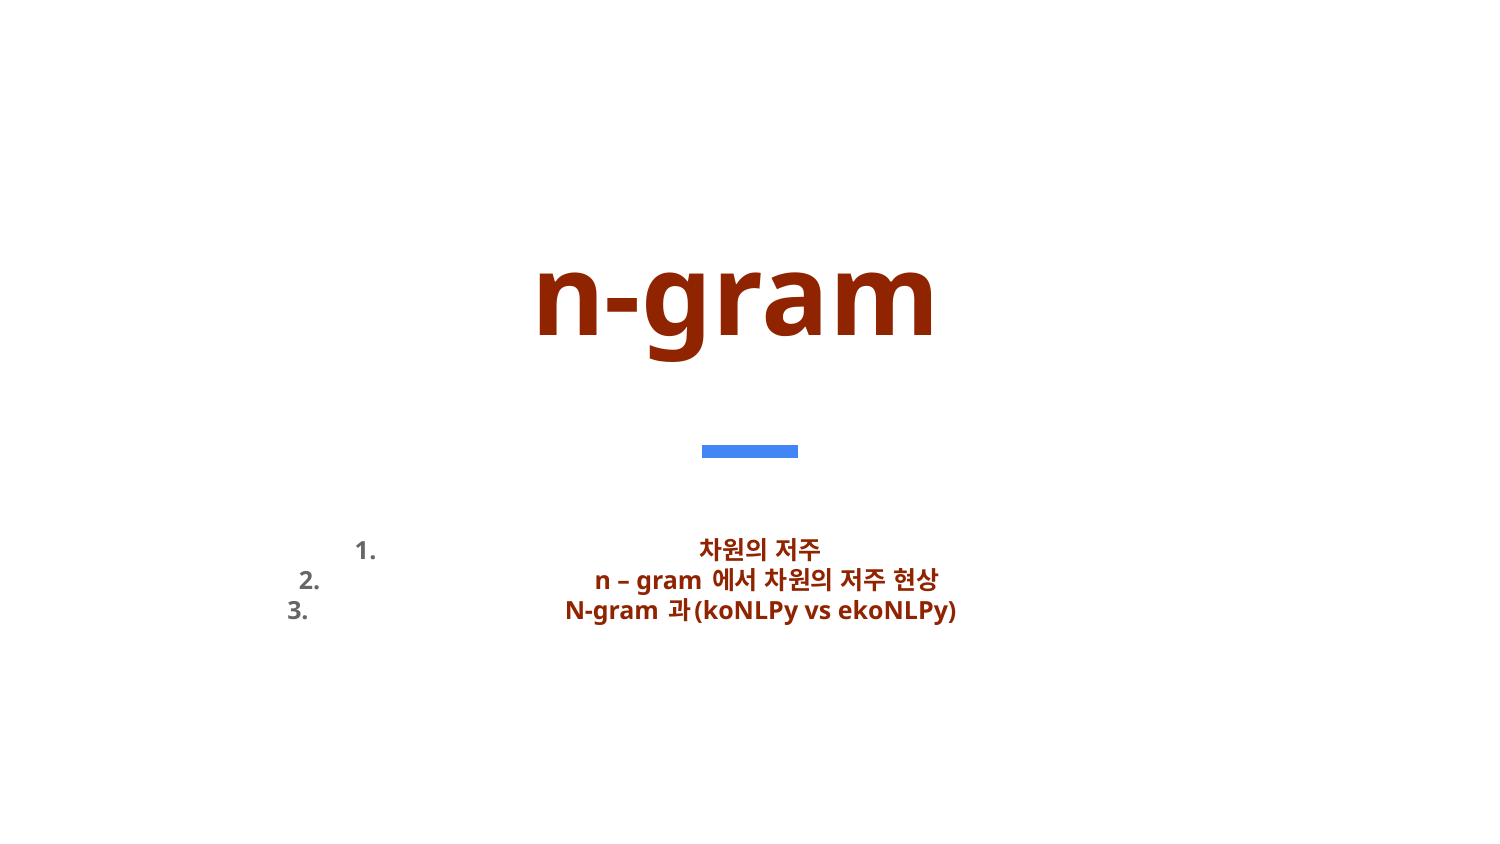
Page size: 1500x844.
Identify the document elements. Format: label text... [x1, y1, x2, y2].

subtitle 차원의 저주 n – gram 에서 차원의 저주 현상 N-gram 과(koNLPy vs ekoNLPy) [51, 519, 1449, 640]
title n-gram [187, 79, 1313, 374]
